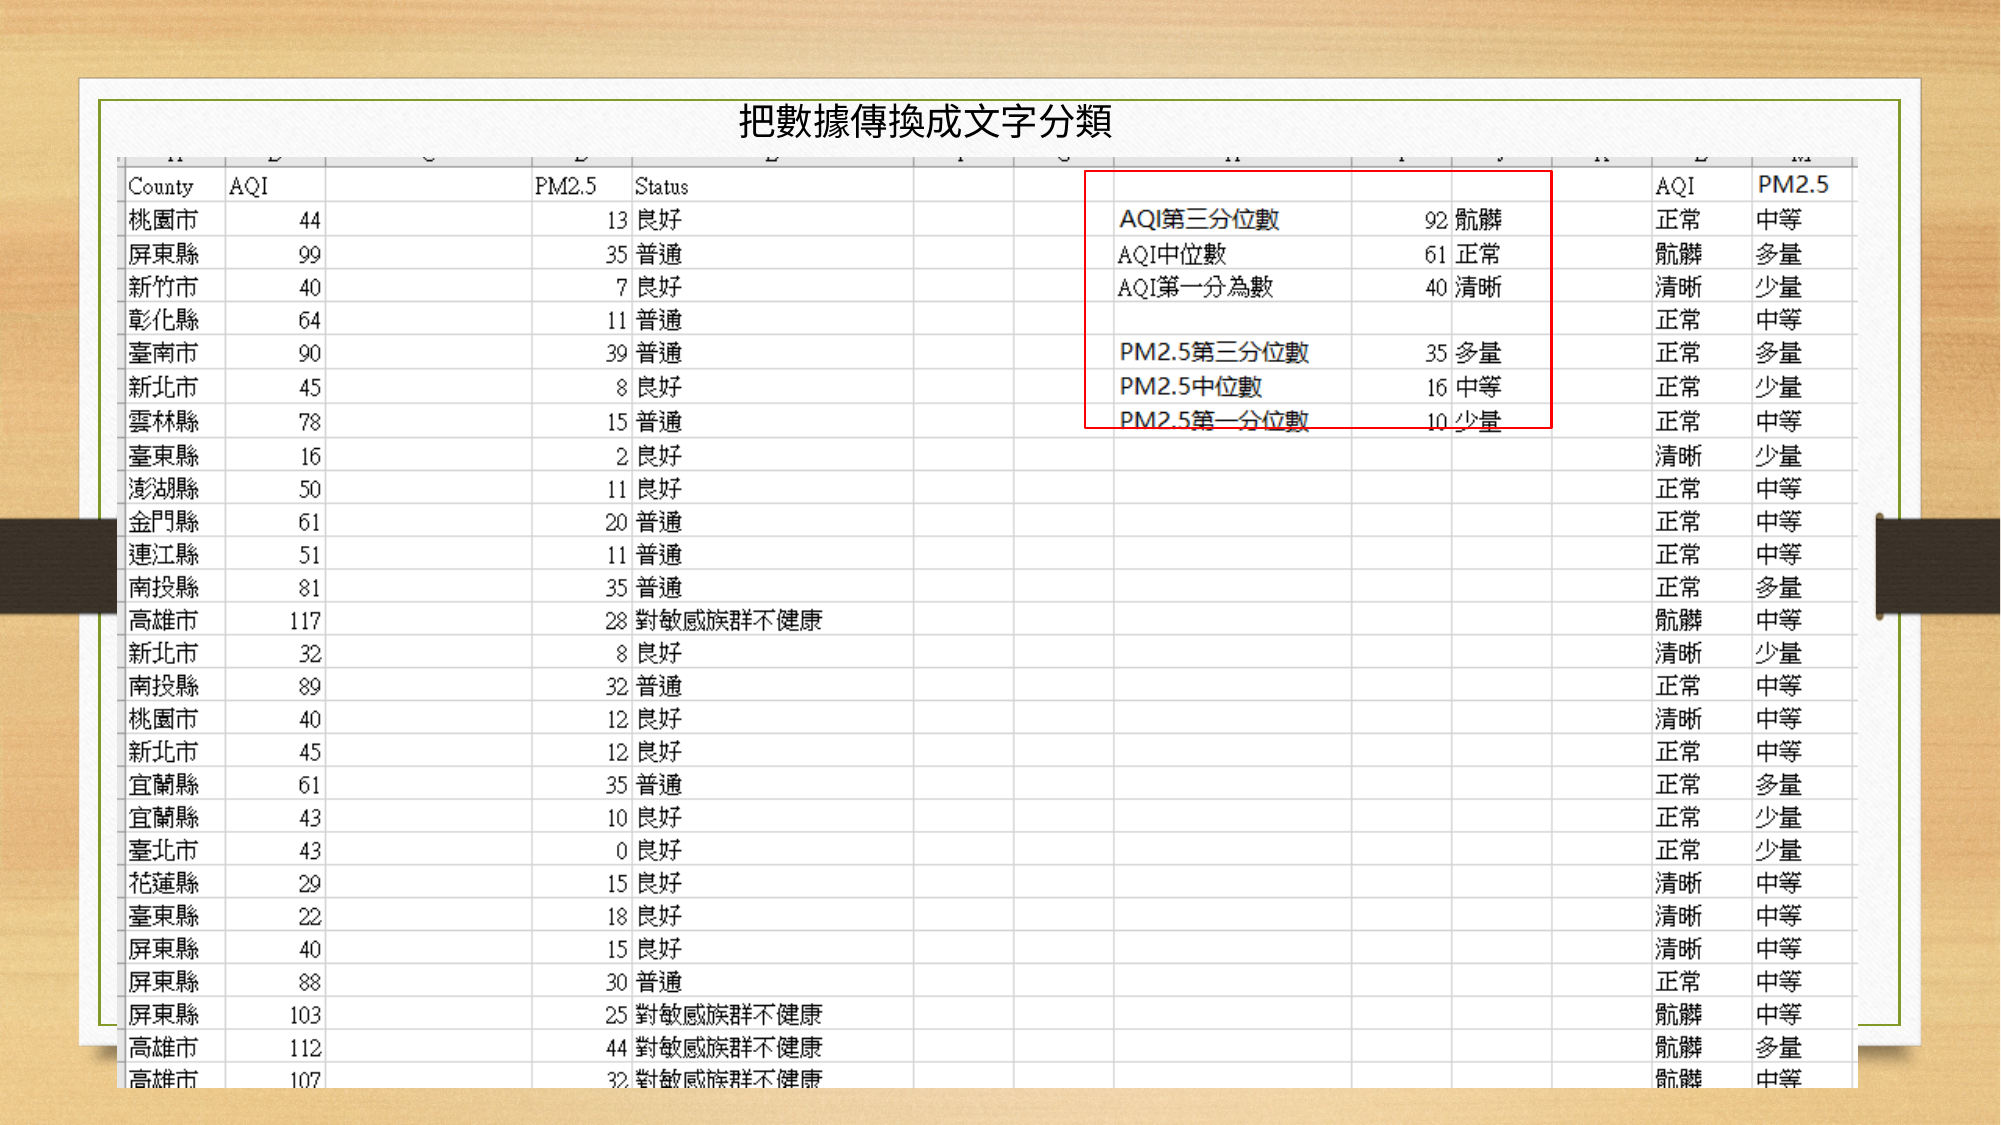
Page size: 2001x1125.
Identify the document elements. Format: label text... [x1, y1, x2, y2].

text_box 把數據傳換成文字分類 [723, 90, 1129, 151]
picture [0, 0, 2001, 1125]
